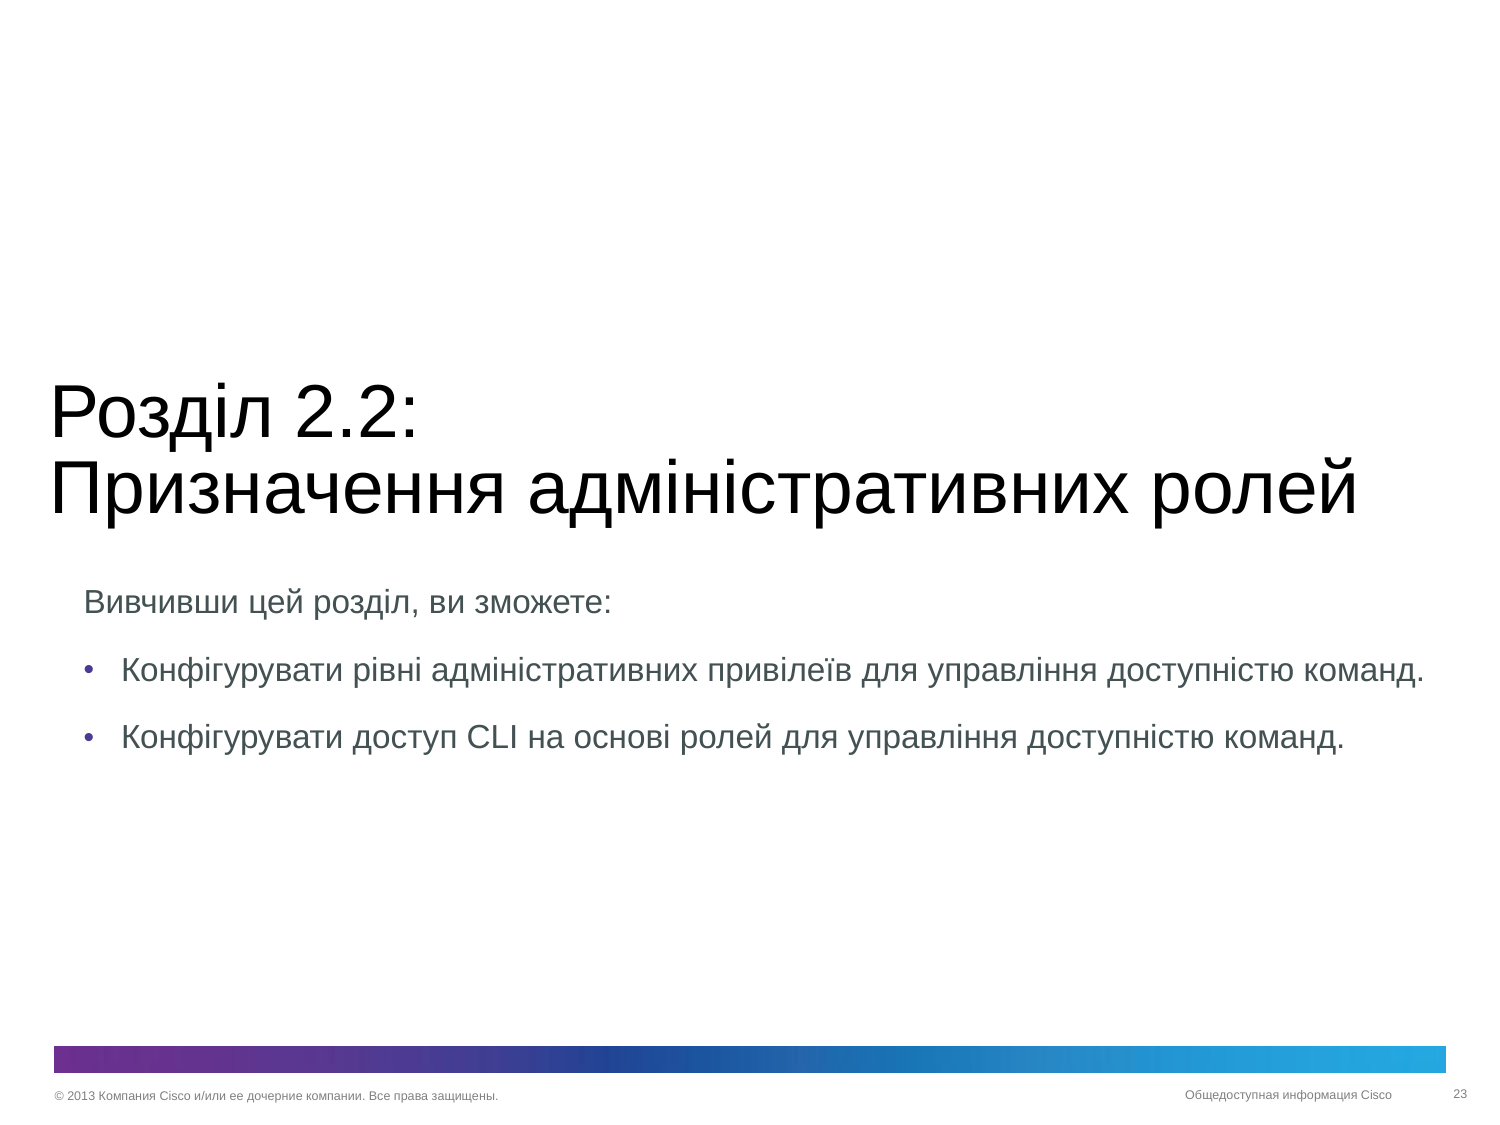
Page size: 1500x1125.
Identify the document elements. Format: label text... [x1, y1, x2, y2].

title Розділ 2.2: Призначення адміністративних ролей [36, 329, 1476, 537]
text_box Вивчивши цей розділ, ви зможете: Конфігурувати рівні адміністративних привілеїв для управління доступністю команд. Конфігурувати доступ CLI на основі ролей для управління доступністю команд. [68, 575, 1476, 908]
picture [54, 1046, 1446, 1073]
